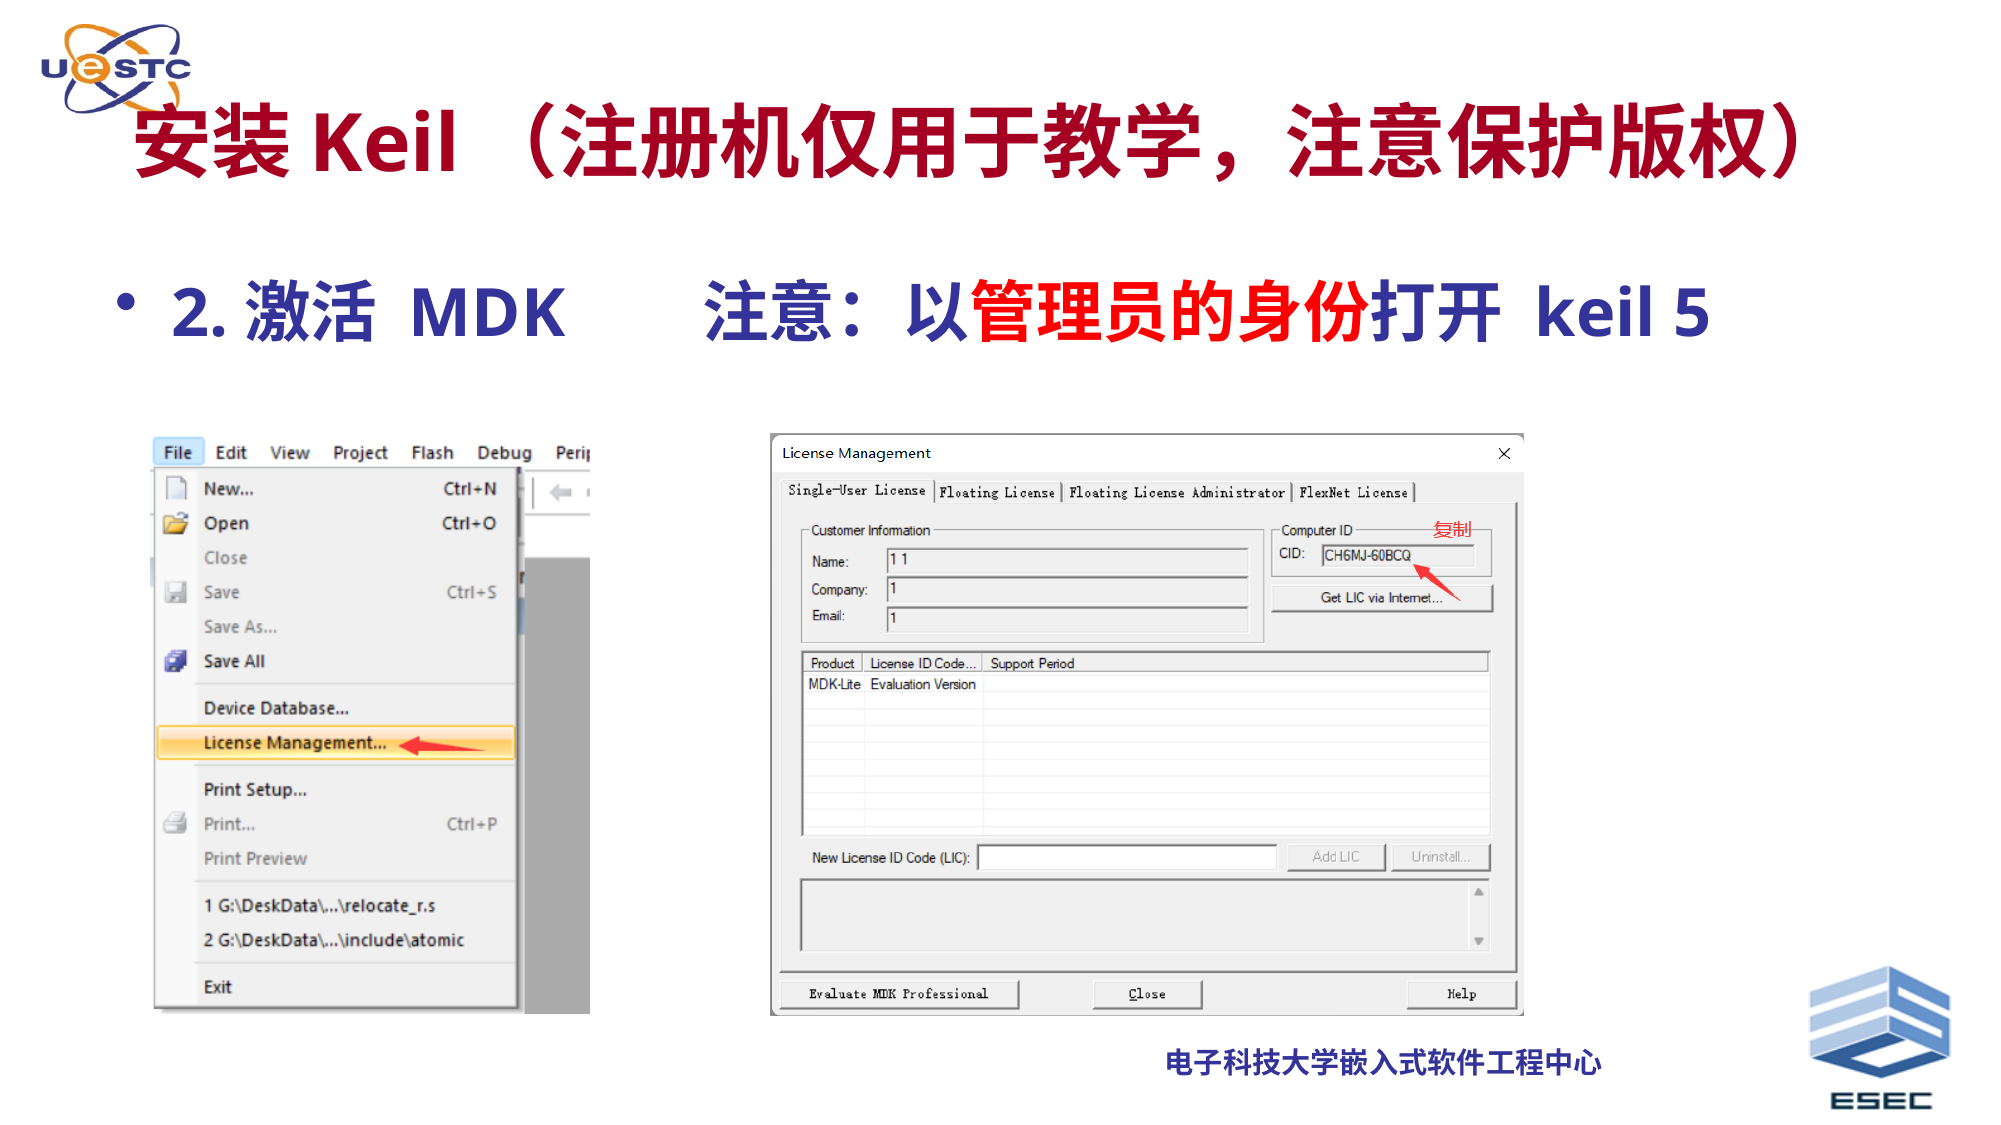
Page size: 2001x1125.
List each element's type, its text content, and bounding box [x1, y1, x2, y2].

picture [770, 432, 1524, 1016]
list 2.激活 MDK 注意：以管理员的身份打开 keil 5 [99, 262, 1901, 1006]
title 安装Keil（注册机仅用于教学，注意保护版权） [99, 44, 1901, 233]
picture [1766, 949, 2000, 1125]
picture [33, 24, 200, 116]
picture [150, 432, 590, 1014]
